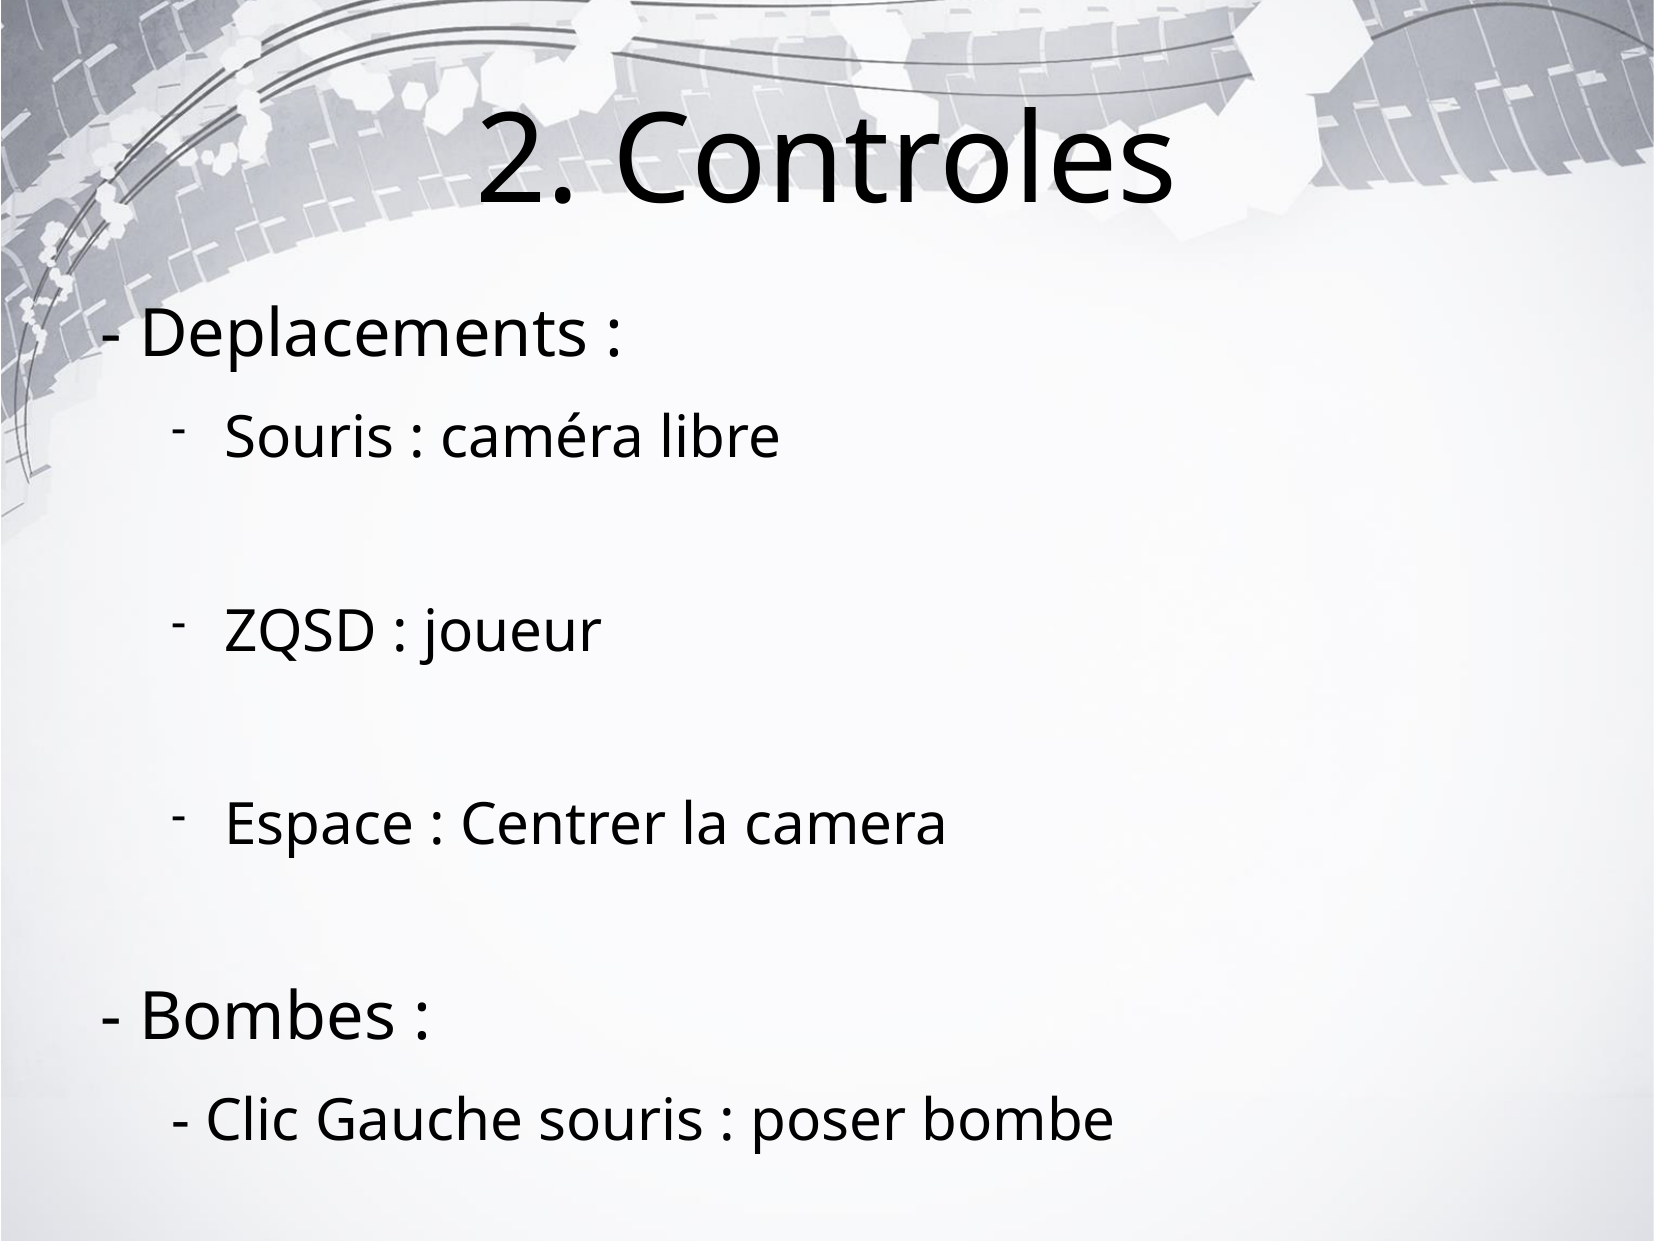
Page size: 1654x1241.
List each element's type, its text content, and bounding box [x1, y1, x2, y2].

picture [0, 0, 1654, 1241]
list - Deplacements : Souris : caméra libre ZQSD : joueur Espace : Centrer la camera - Bombes : - Clic Gauche souris : poser bombe [82, 290, 1571, 1153]
title 2. Controles [82, 49, 1571, 257]
